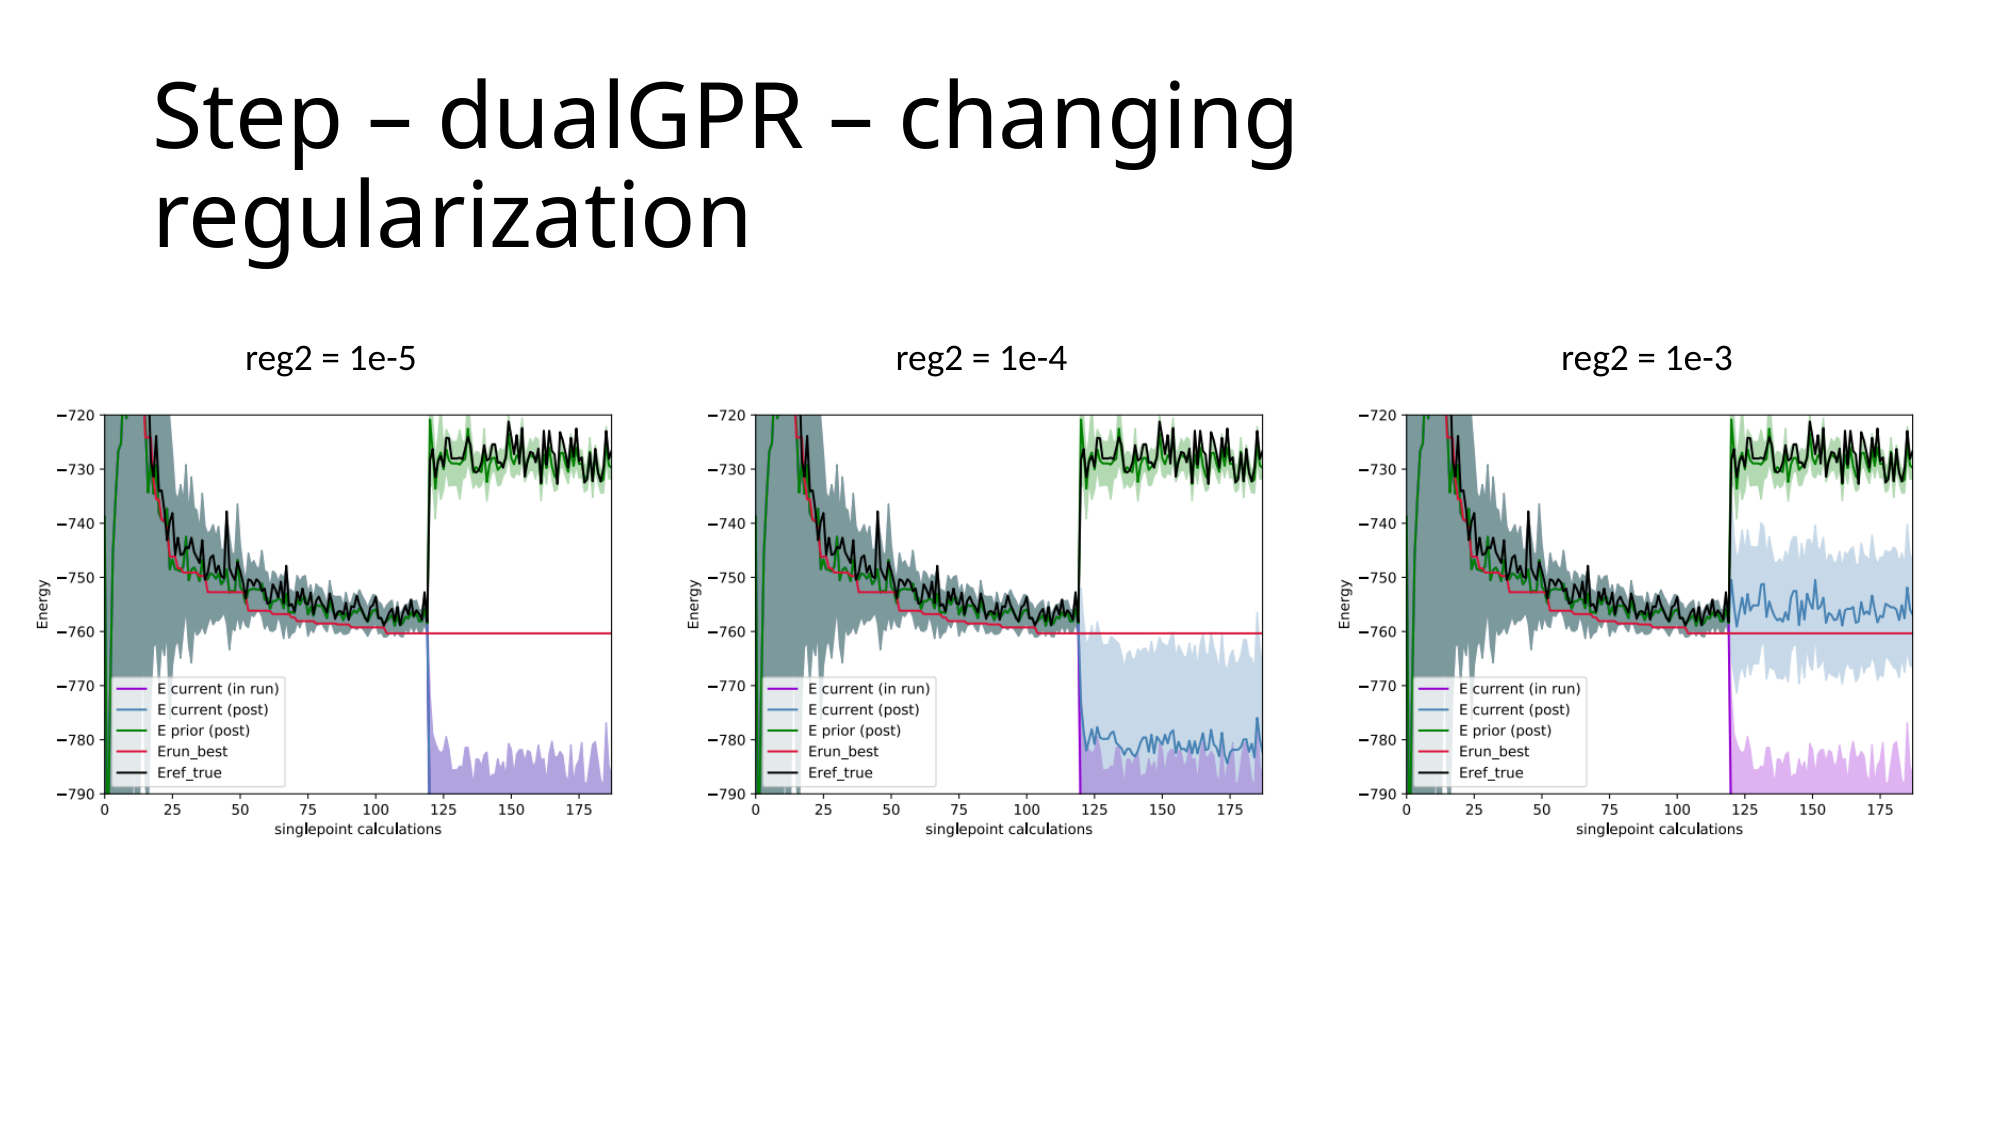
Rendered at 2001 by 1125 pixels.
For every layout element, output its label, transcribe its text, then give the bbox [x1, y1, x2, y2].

text_box reg2 = 1e-4 [880, 325, 1083, 356]
text_box reg2 = 1e-5 [230, 325, 432, 356]
picture [23, 356, 1976, 846]
text_box reg2 = 1e-3 [1546, 325, 1749, 356]
title Step – dualGPR – changing regularization [137, 59, 1863, 278]
